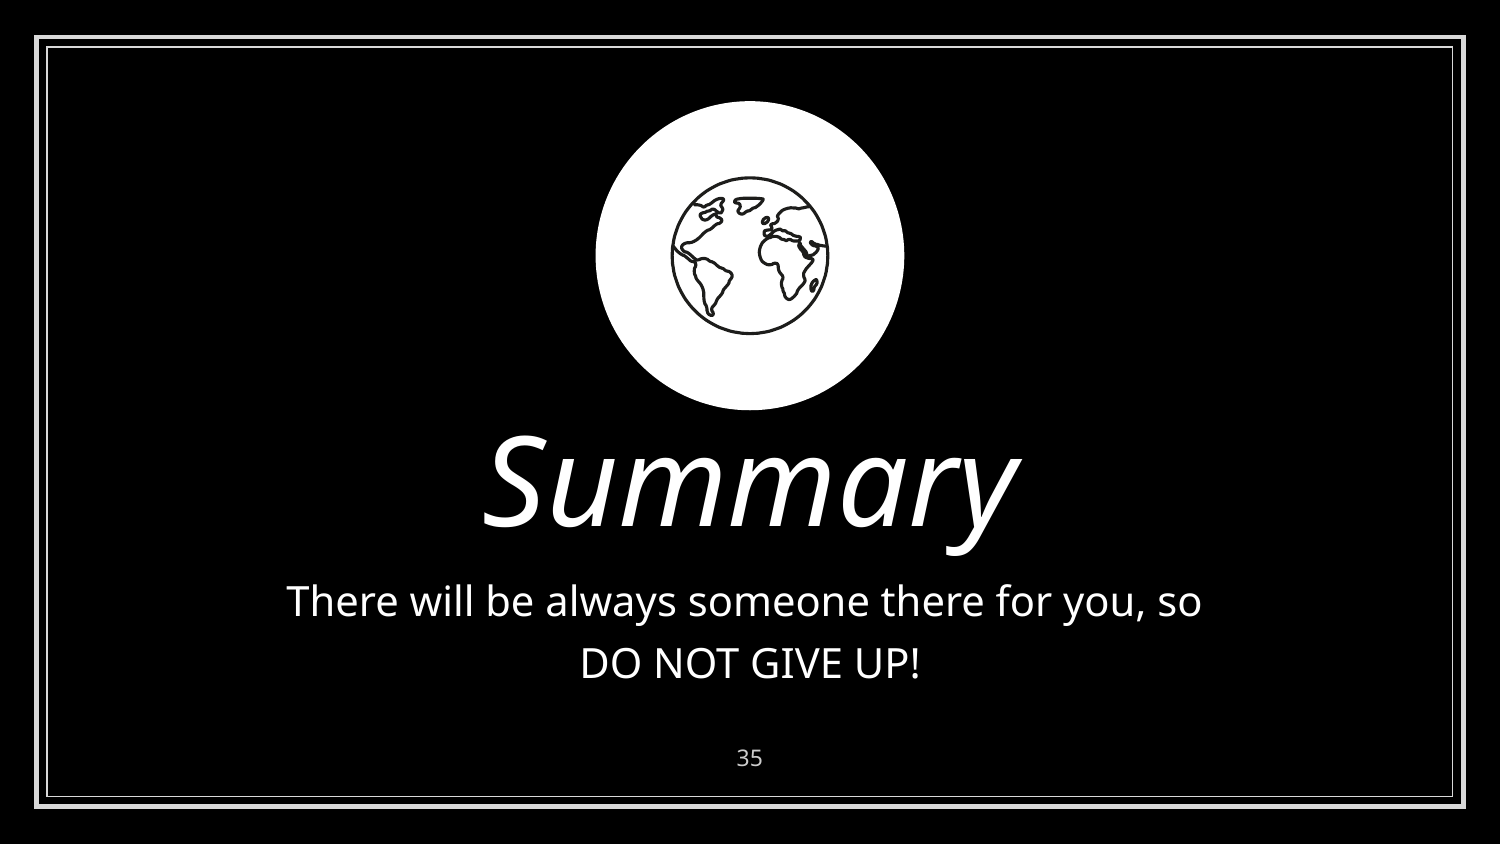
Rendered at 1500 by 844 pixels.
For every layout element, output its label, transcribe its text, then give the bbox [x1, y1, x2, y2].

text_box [671, 177, 829, 334]
subtitle There will be always someone there for you, so DO NOT GIVE UP! [265, 559, 1235, 689]
slide_number 35 [705, 725, 795, 790]
text_box [595, 101, 905, 411]
title Summary [265, 381, 1235, 559]
